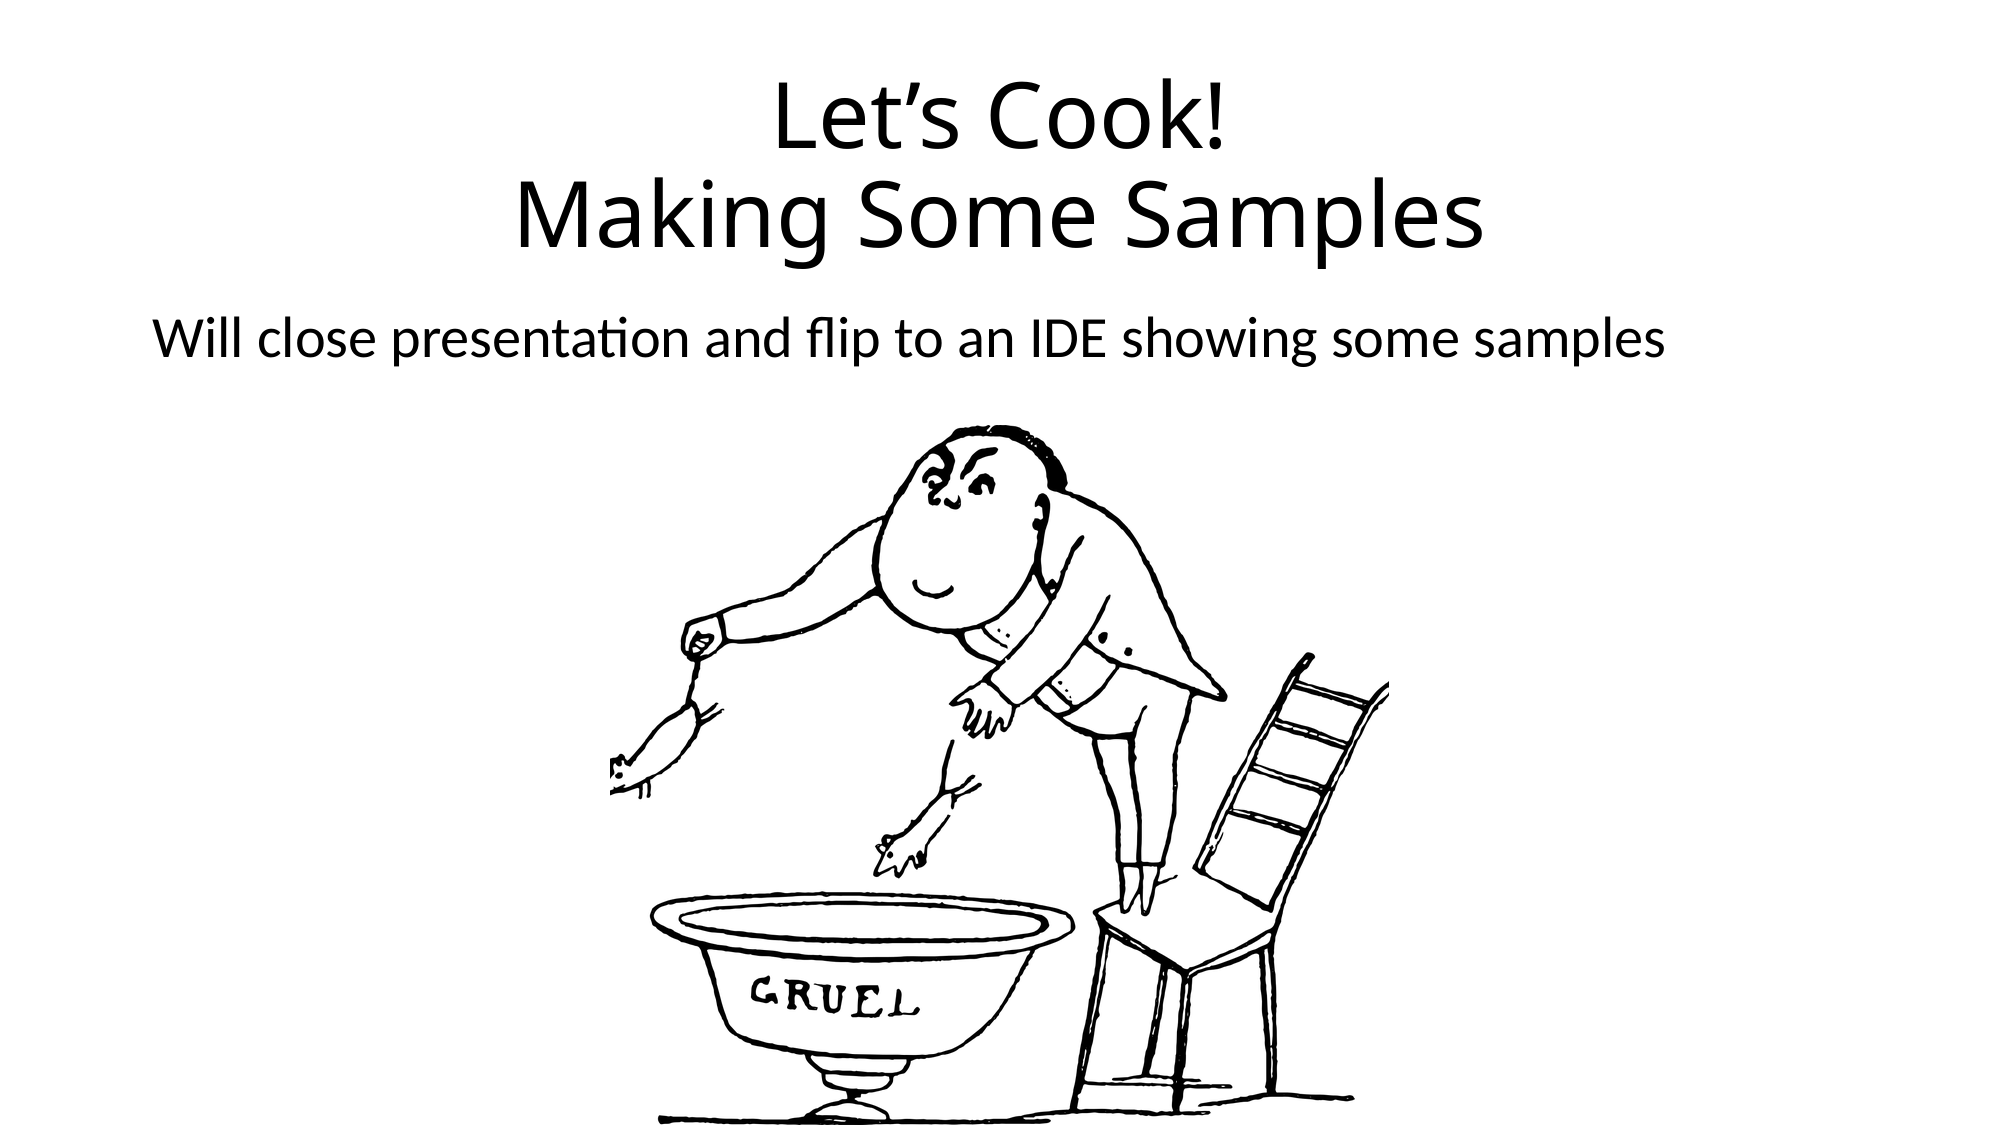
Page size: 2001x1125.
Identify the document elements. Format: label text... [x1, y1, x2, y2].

title Let’s Cook! Making Some Samples [137, 59, 1863, 278]
picture [610, 425, 1389, 1125]
list Will close presentation and flip to an IDE showing some samples [137, 299, 1863, 1014]
